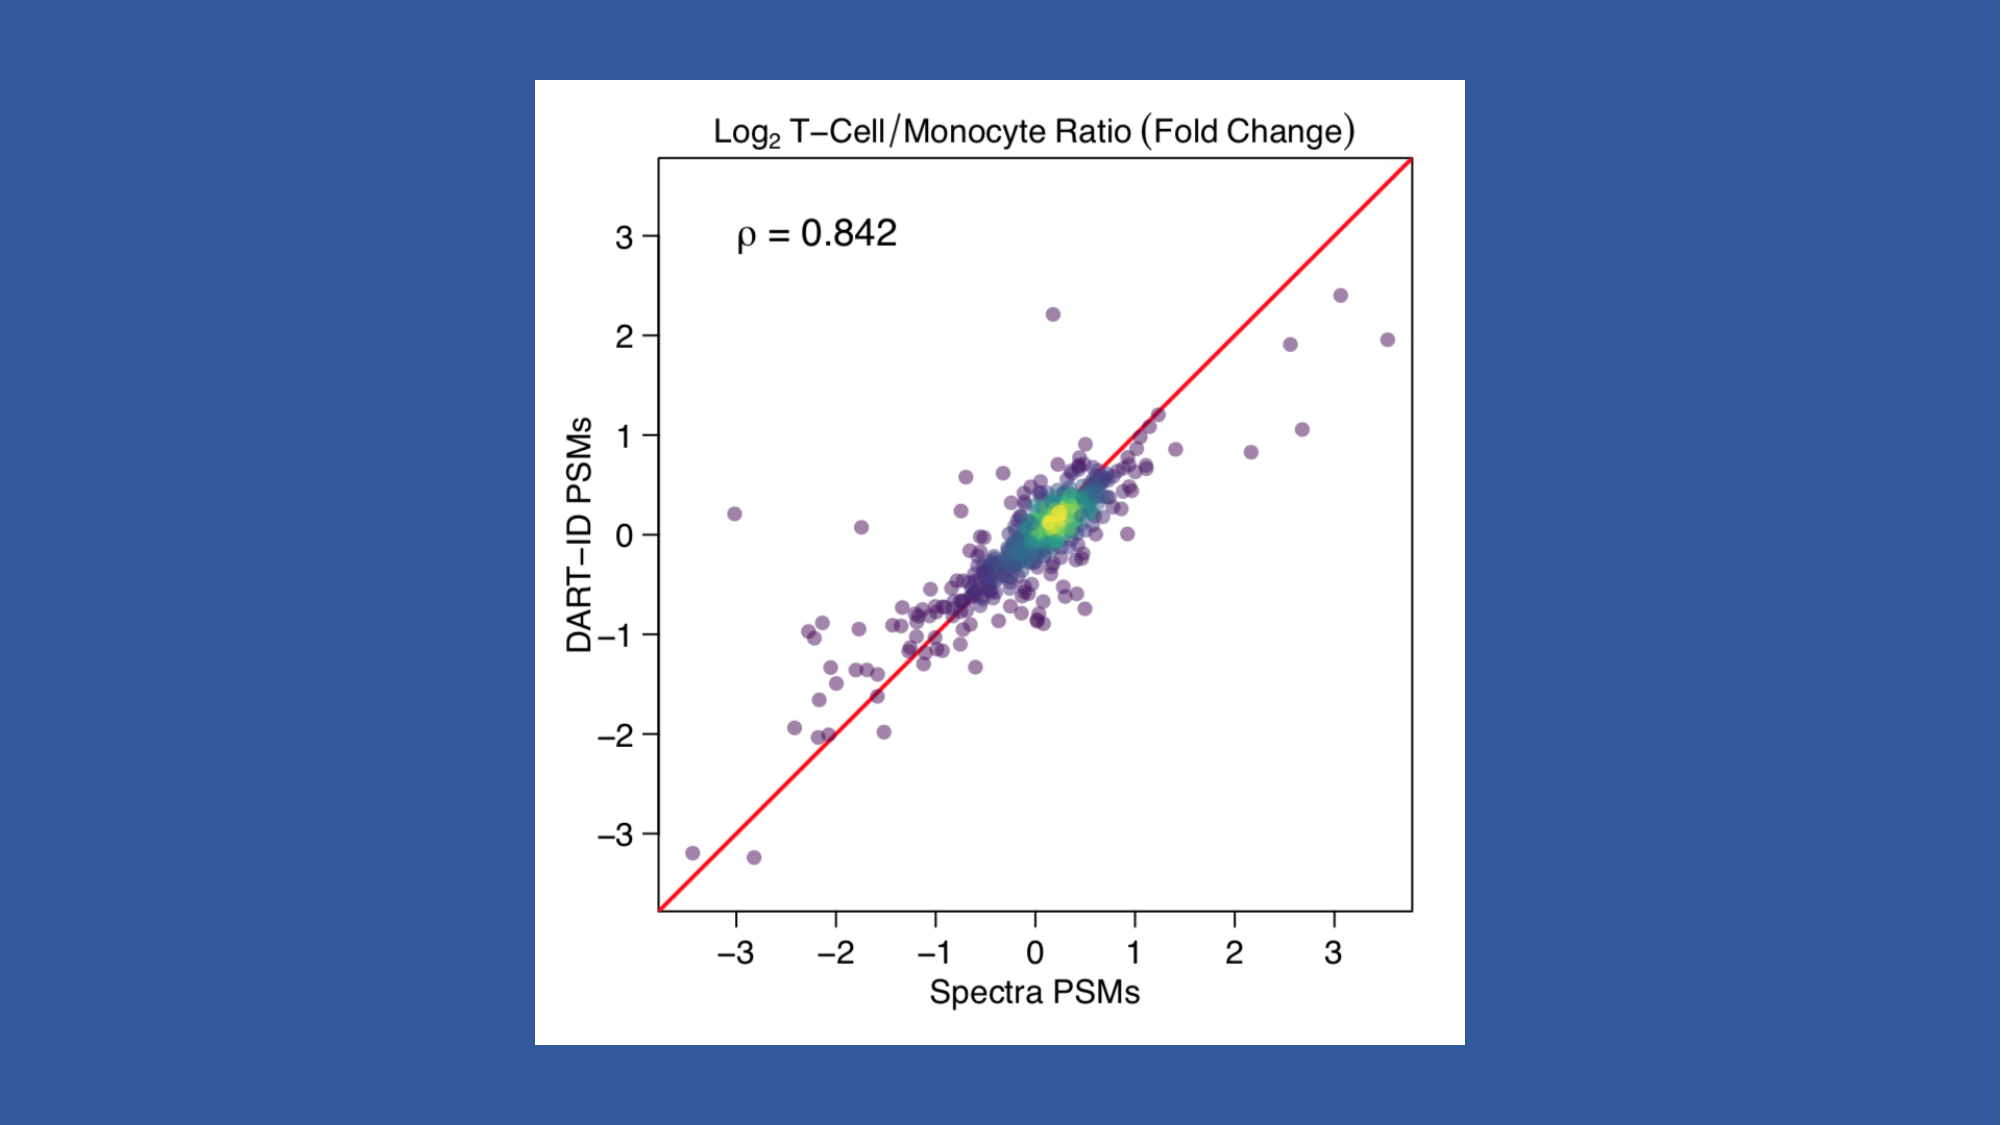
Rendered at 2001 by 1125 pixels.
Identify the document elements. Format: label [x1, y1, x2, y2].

picture [535, 80, 1465, 1045]
